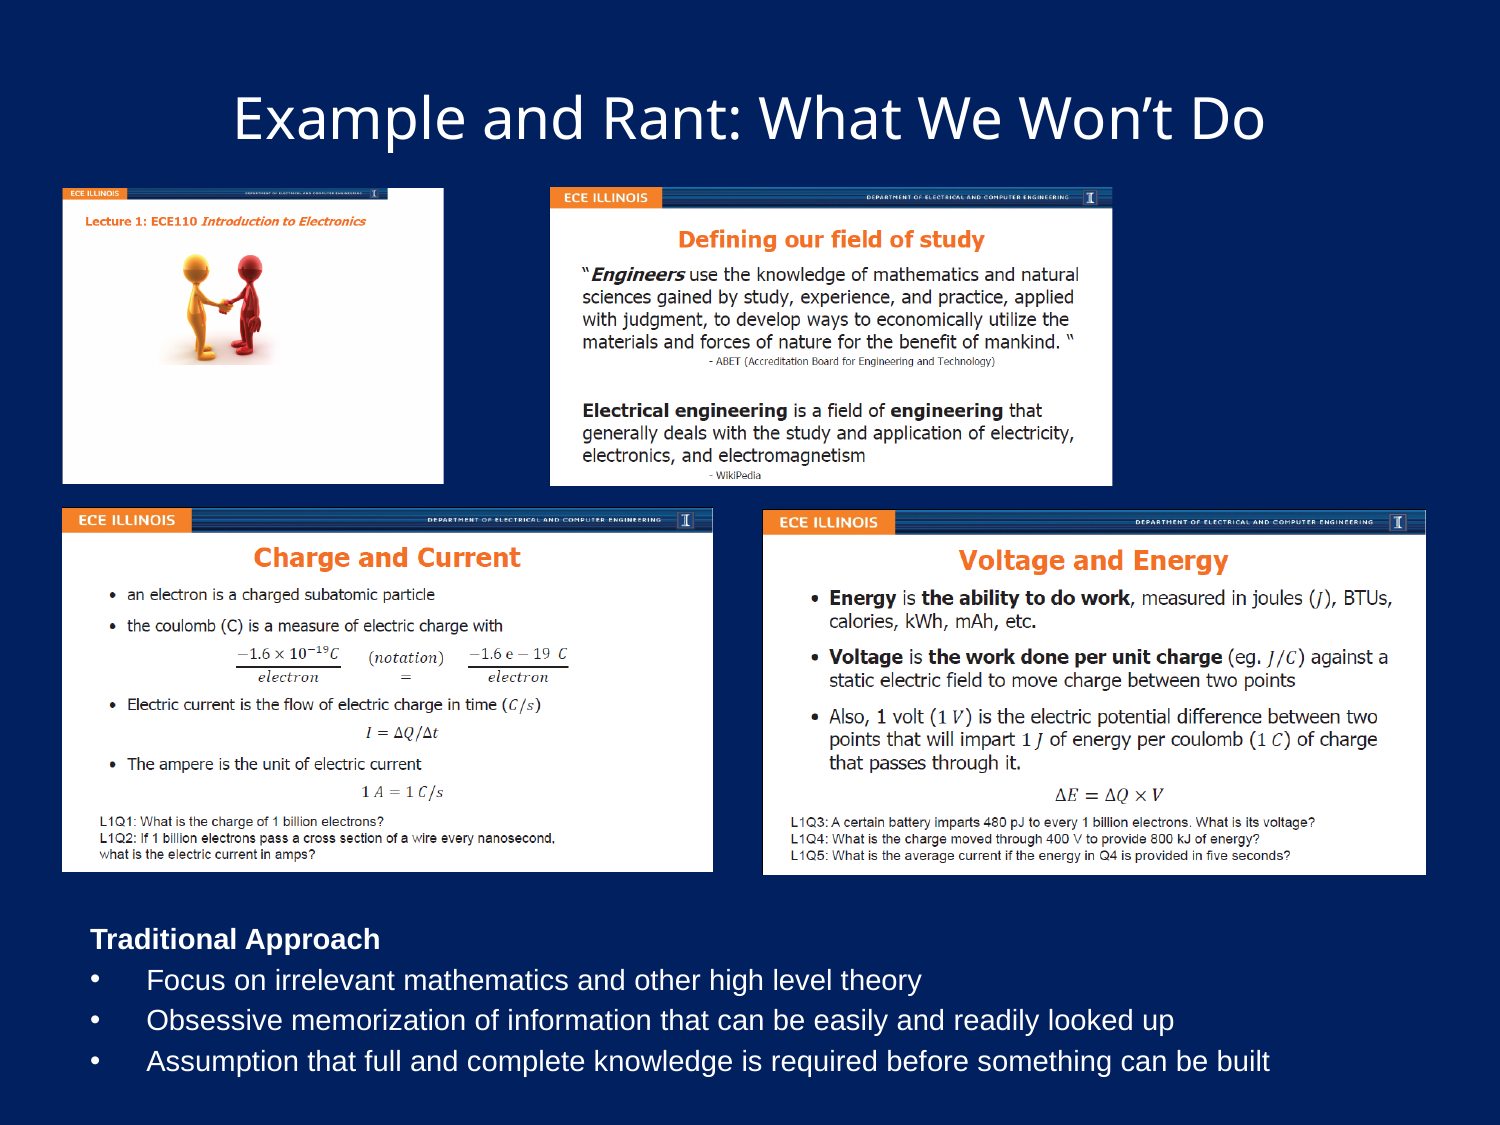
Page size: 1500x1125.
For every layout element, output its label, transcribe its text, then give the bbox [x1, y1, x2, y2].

picture [62, 507, 713, 872]
picture [762, 509, 1426, 876]
picture [549, 187, 1113, 486]
picture [62, 188, 445, 484]
title Example and Rant: What We Won’t Do [75, 45, 1425, 188]
list Traditional Approach Focus on irrelevant mathematics and other high level theory Obsessive memorization of information that can be easily and readily looked up Assumption that full and complete knowledge is required before something can be built [75, 912, 1425, 1088]
